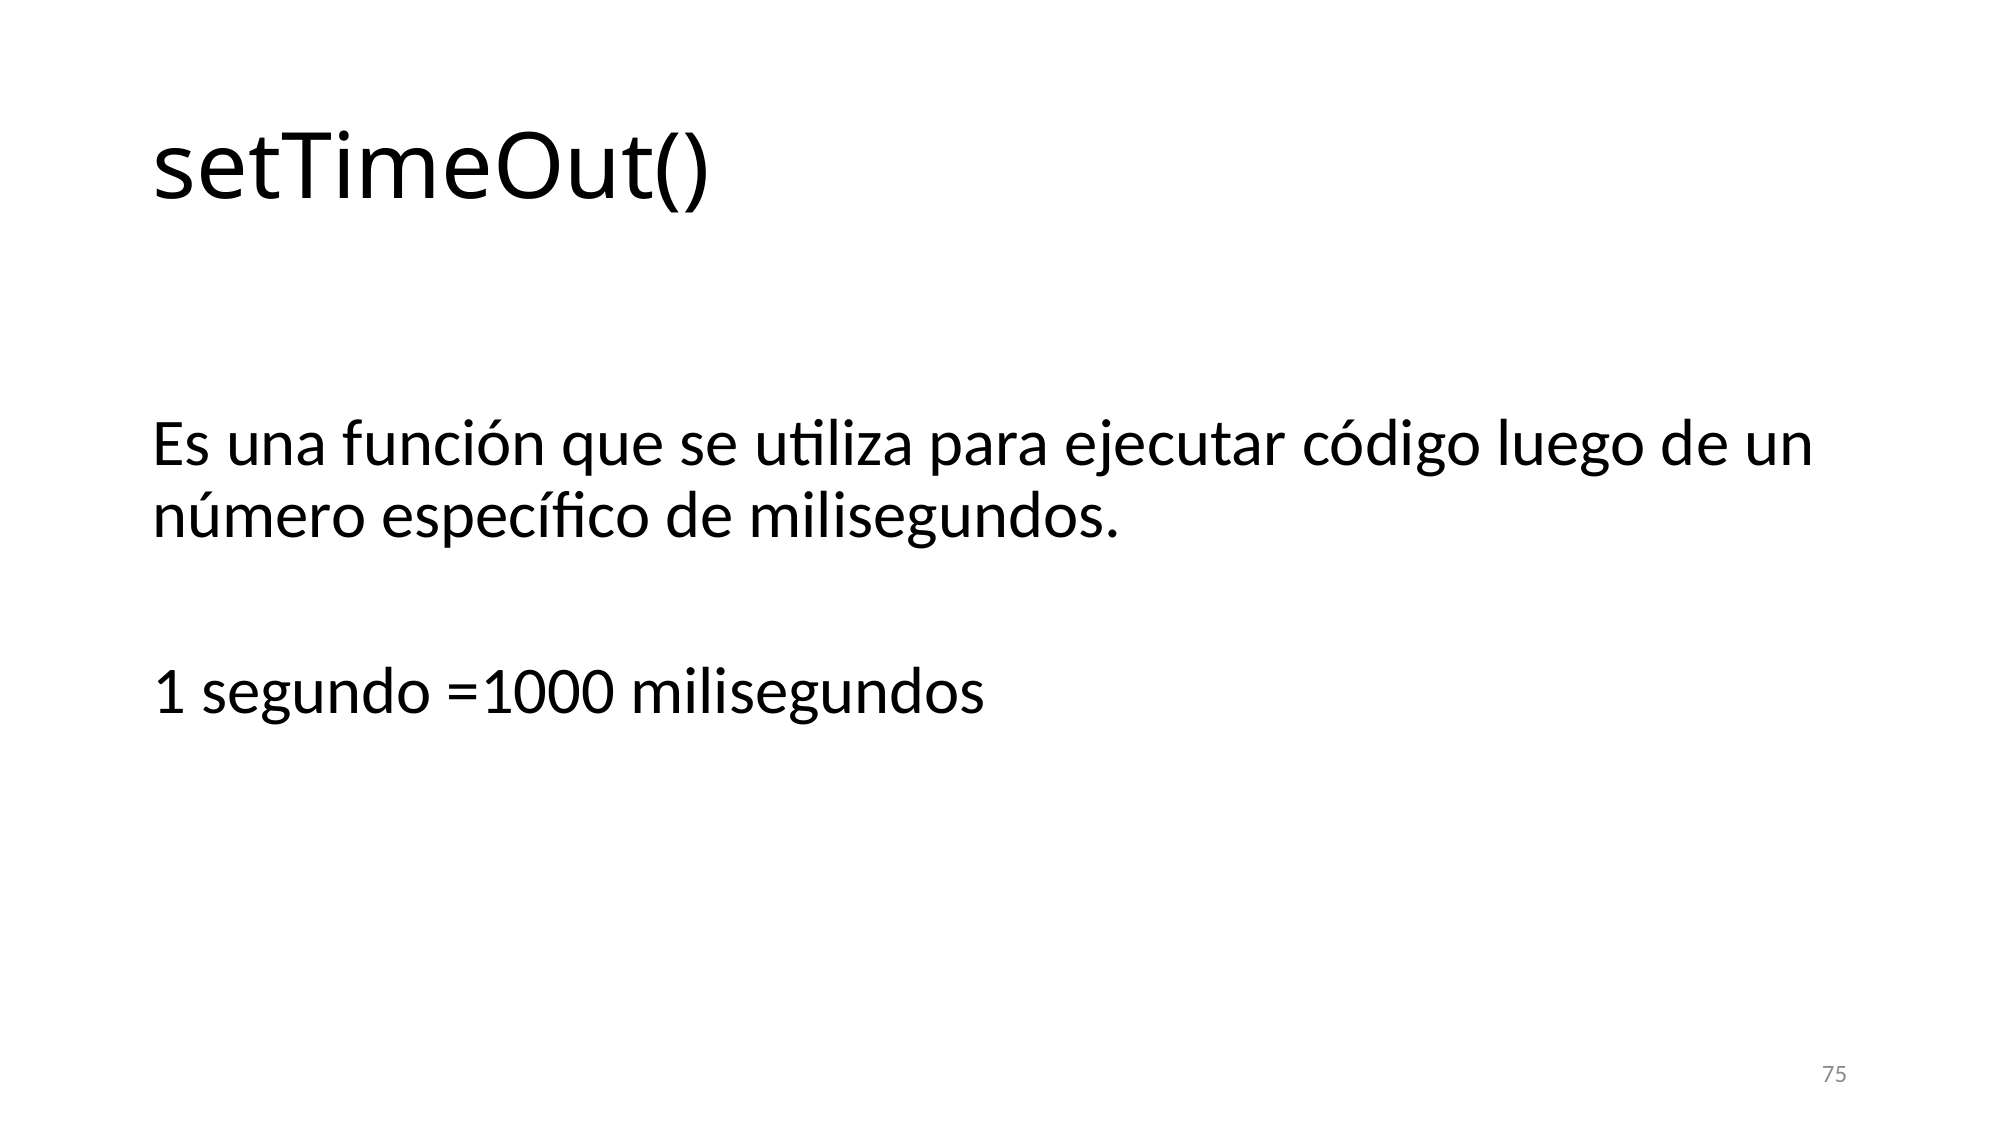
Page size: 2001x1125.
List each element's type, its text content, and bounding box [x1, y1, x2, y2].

list Es una función que se utiliza para ejecutar código luego de un número específico de milisegundos. 1 segundo =1000 milisegundos [137, 299, 1863, 1014]
slide_number 75 [1412, 1042, 1863, 1103]
title setTimeOut() [137, 59, 1863, 278]
